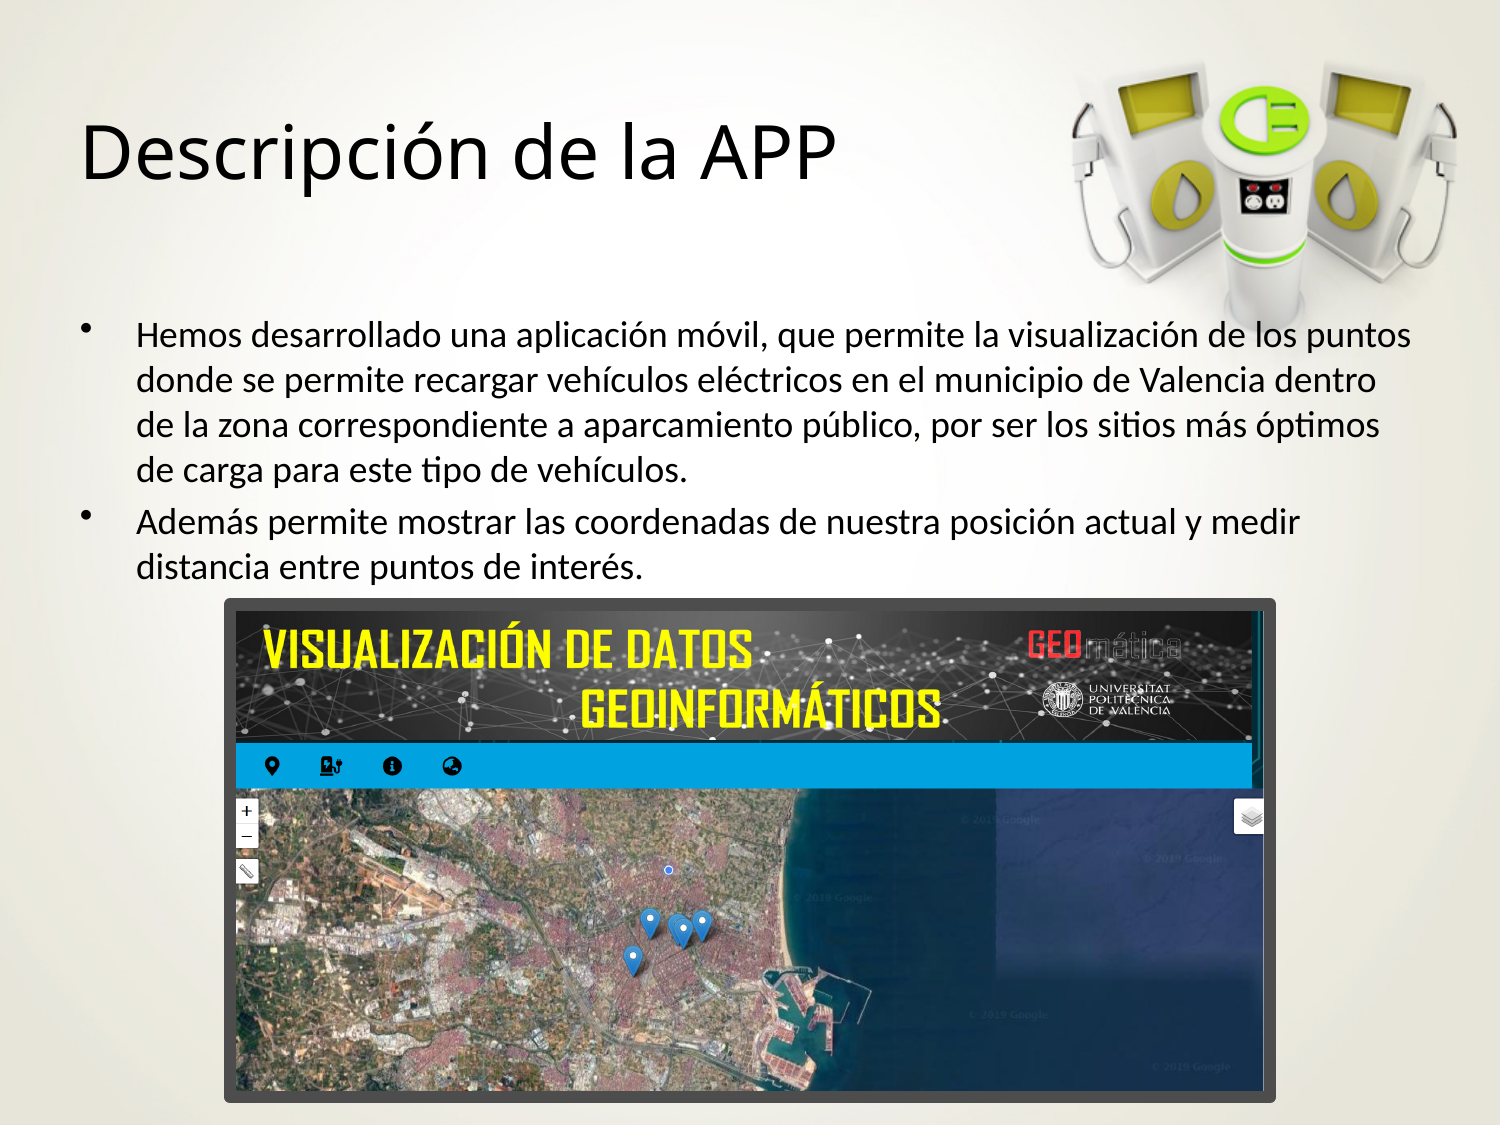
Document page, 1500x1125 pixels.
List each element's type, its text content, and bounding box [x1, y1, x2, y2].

list Hemos desarrollado una aplicación móvil, que permite la visualización de los puntos donde se permite recargar vehículos eléctricos en el municipio de Valencia dentro de la zona correspondiente a aparcamiento público, por ser los sitios más óptimos de carga para este tipo de vehículos. Además permite mostrar las coordenadas de nuestra posición actual y medir distancia entre puntos de interés. [64, 302, 1436, 1059]
title Descripción de la APP [64, 31, 1069, 268]
picture [0, 0, 1500, 1125]
